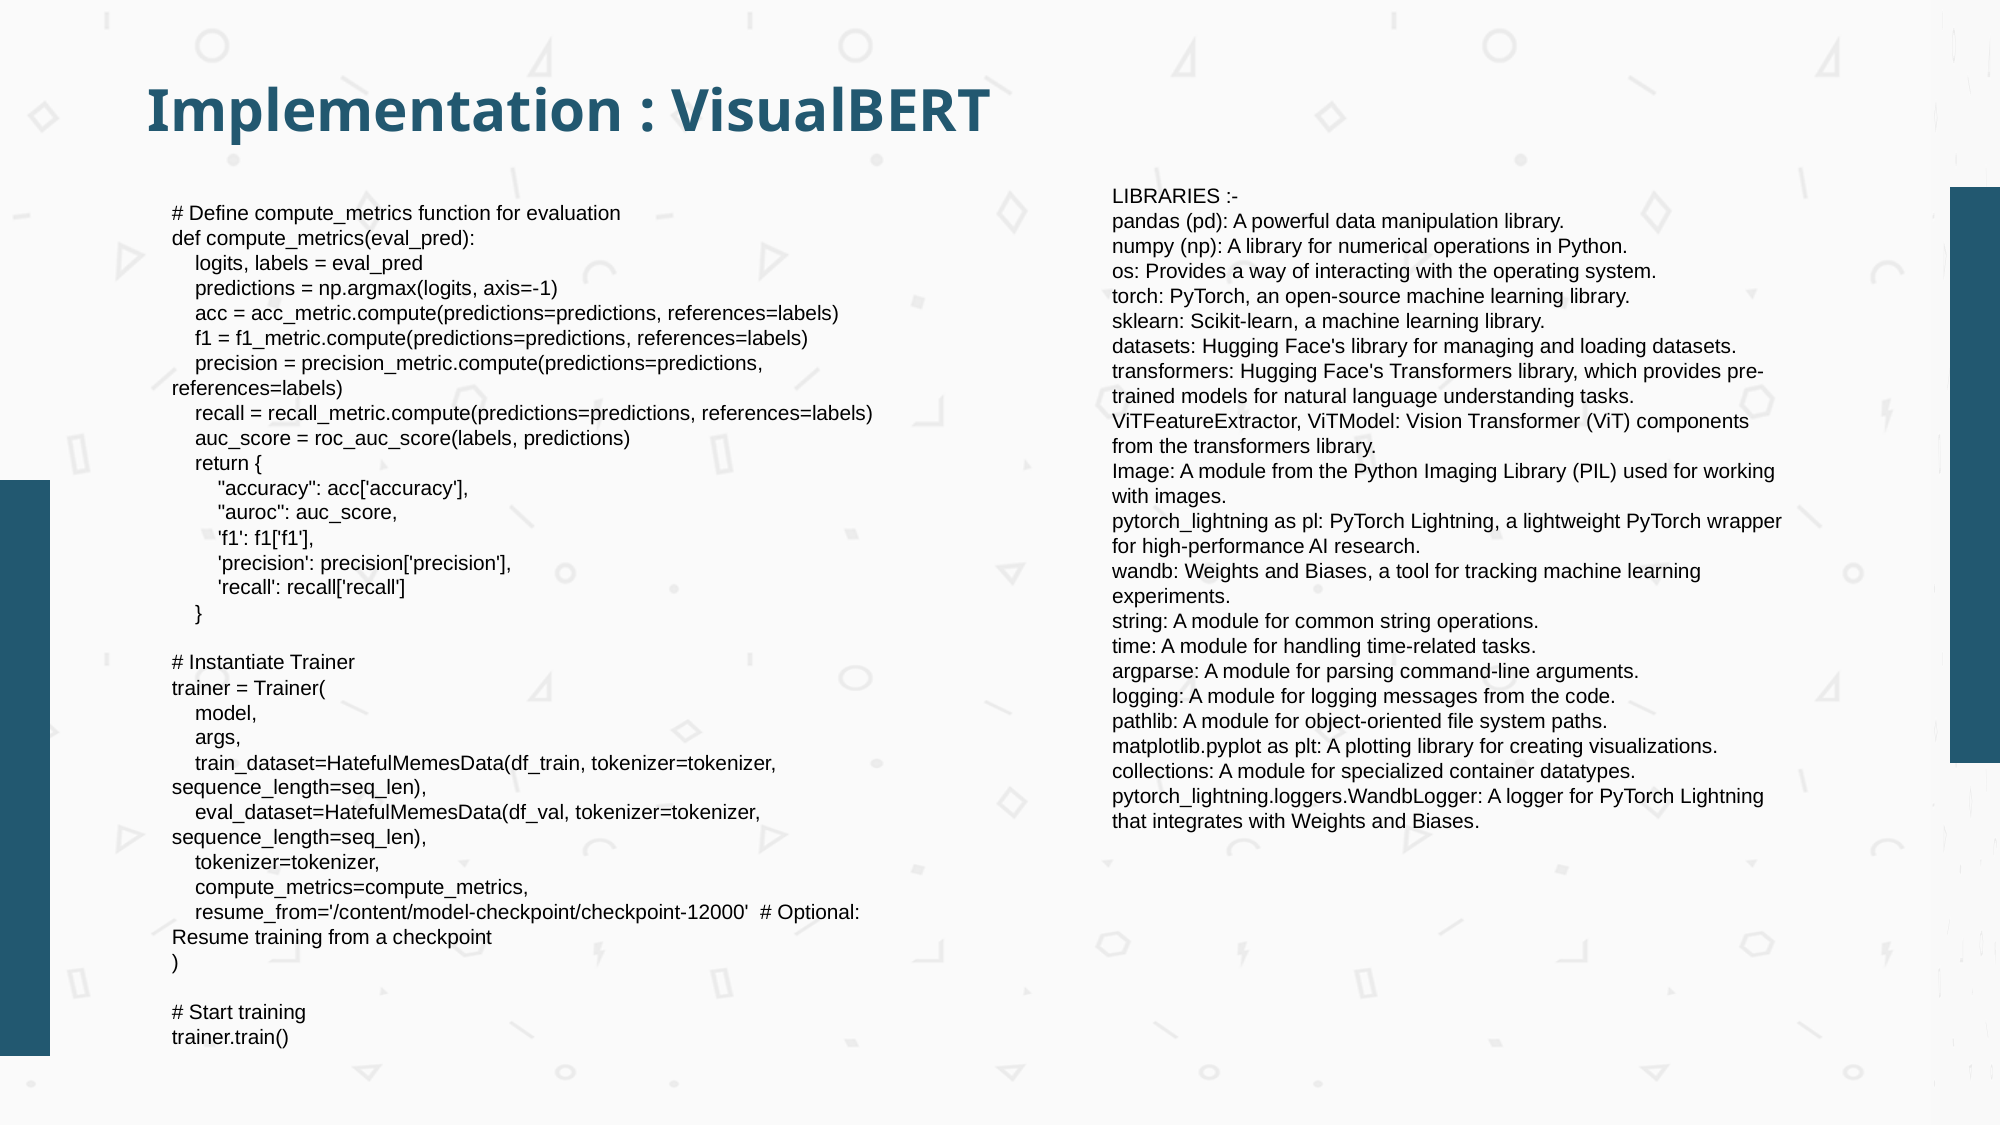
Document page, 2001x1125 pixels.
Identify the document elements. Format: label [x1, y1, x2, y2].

text_box [0, 0, 2000, 1125]
